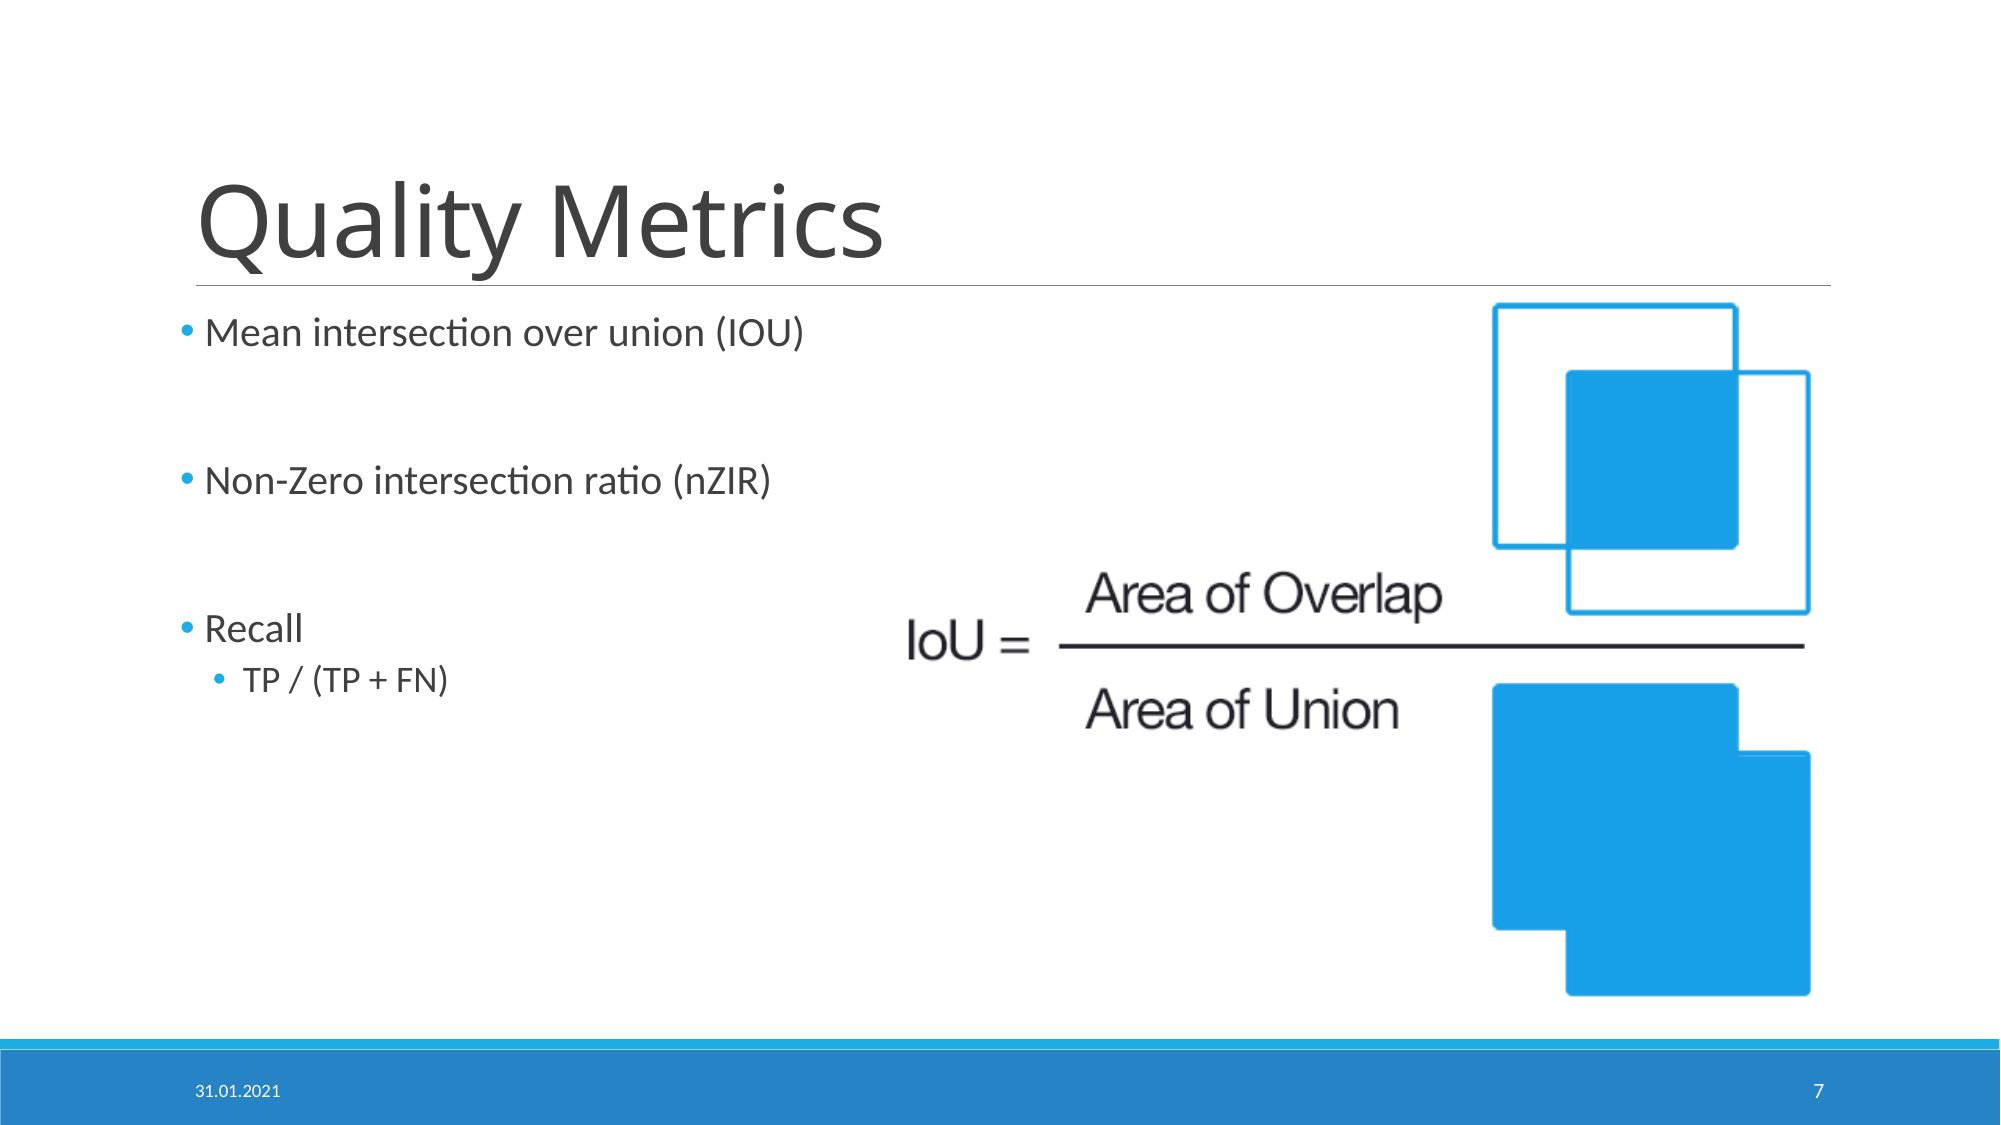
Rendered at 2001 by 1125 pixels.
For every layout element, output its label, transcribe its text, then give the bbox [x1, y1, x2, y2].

title Quality Metrics [180, 47, 1830, 285]
slide_number 7 [1624, 1059, 1840, 1120]
picture [891, 302, 1831, 1003]
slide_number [180, 1059, 586, 1120]
list Mean intersection over union (IOU) Non-Zero intersection ratio (nZIR) Recall TP / (TP + FN) [180, 302, 891, 963]
